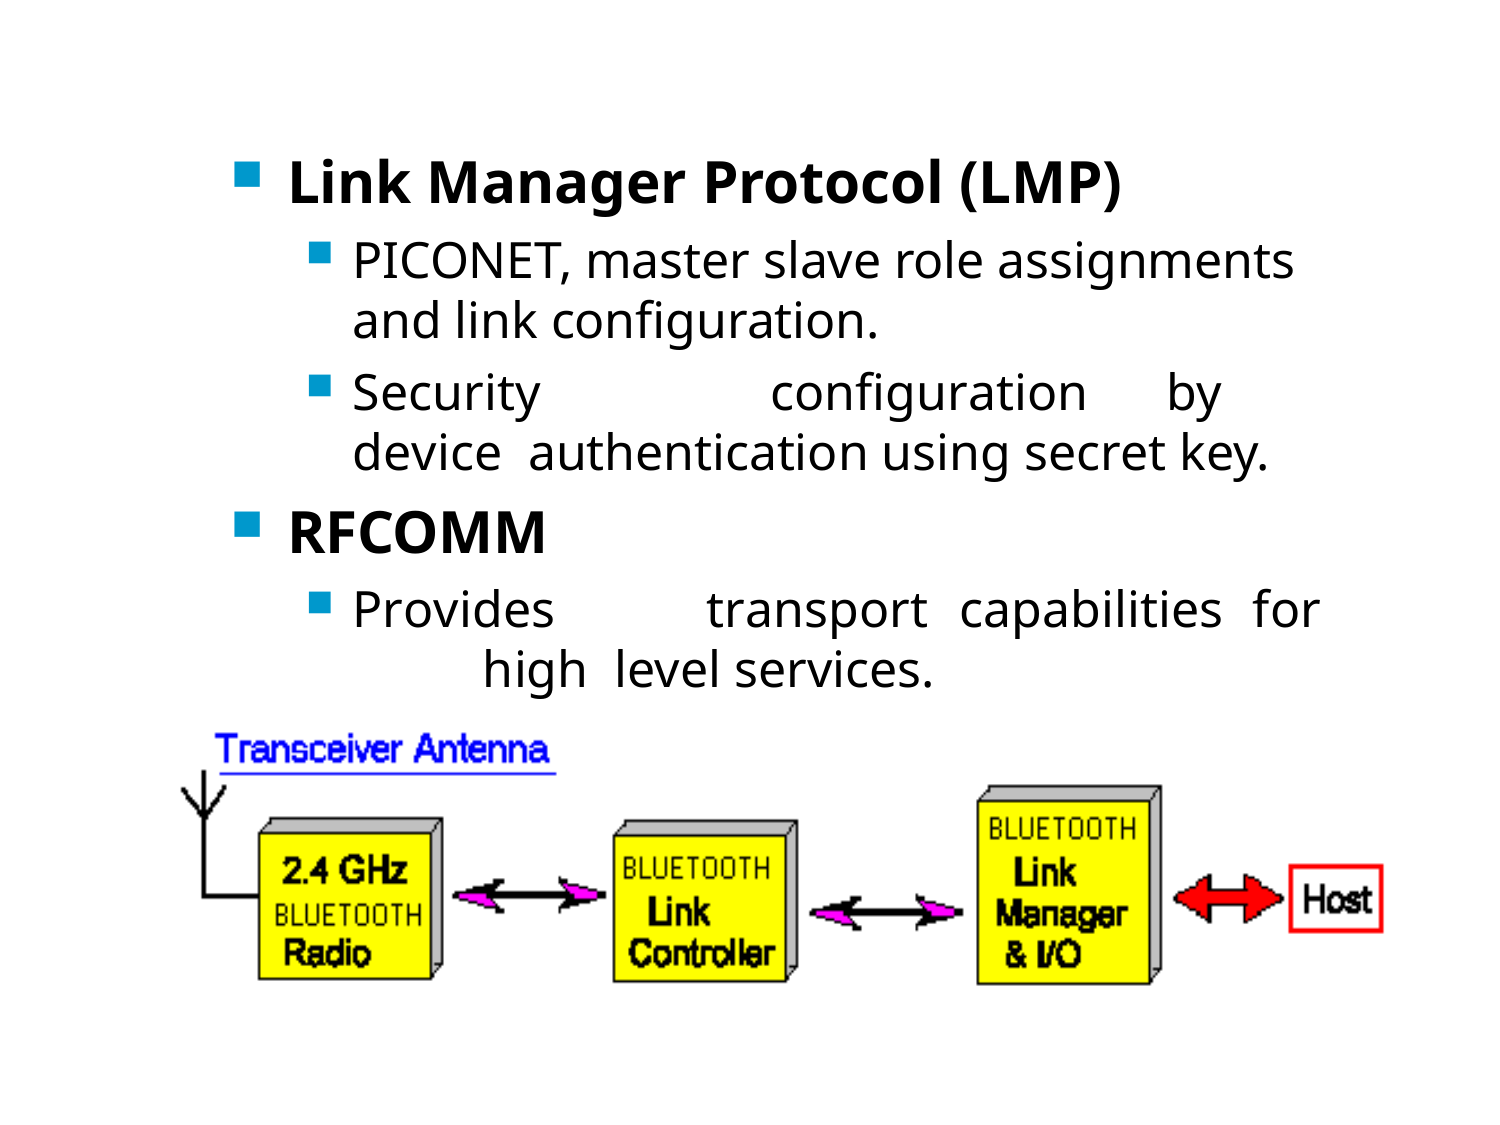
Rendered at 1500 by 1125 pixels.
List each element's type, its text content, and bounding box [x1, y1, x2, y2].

text_box Link Manager Protocol (LMP) PICONET, master slave role assignments and link configuration. Security configuration by device authentication using secret key. RFCOMM Provides transport capabilities for high level services. [222, 128, 1339, 698]
text_box [175, 714, 1418, 1055]
